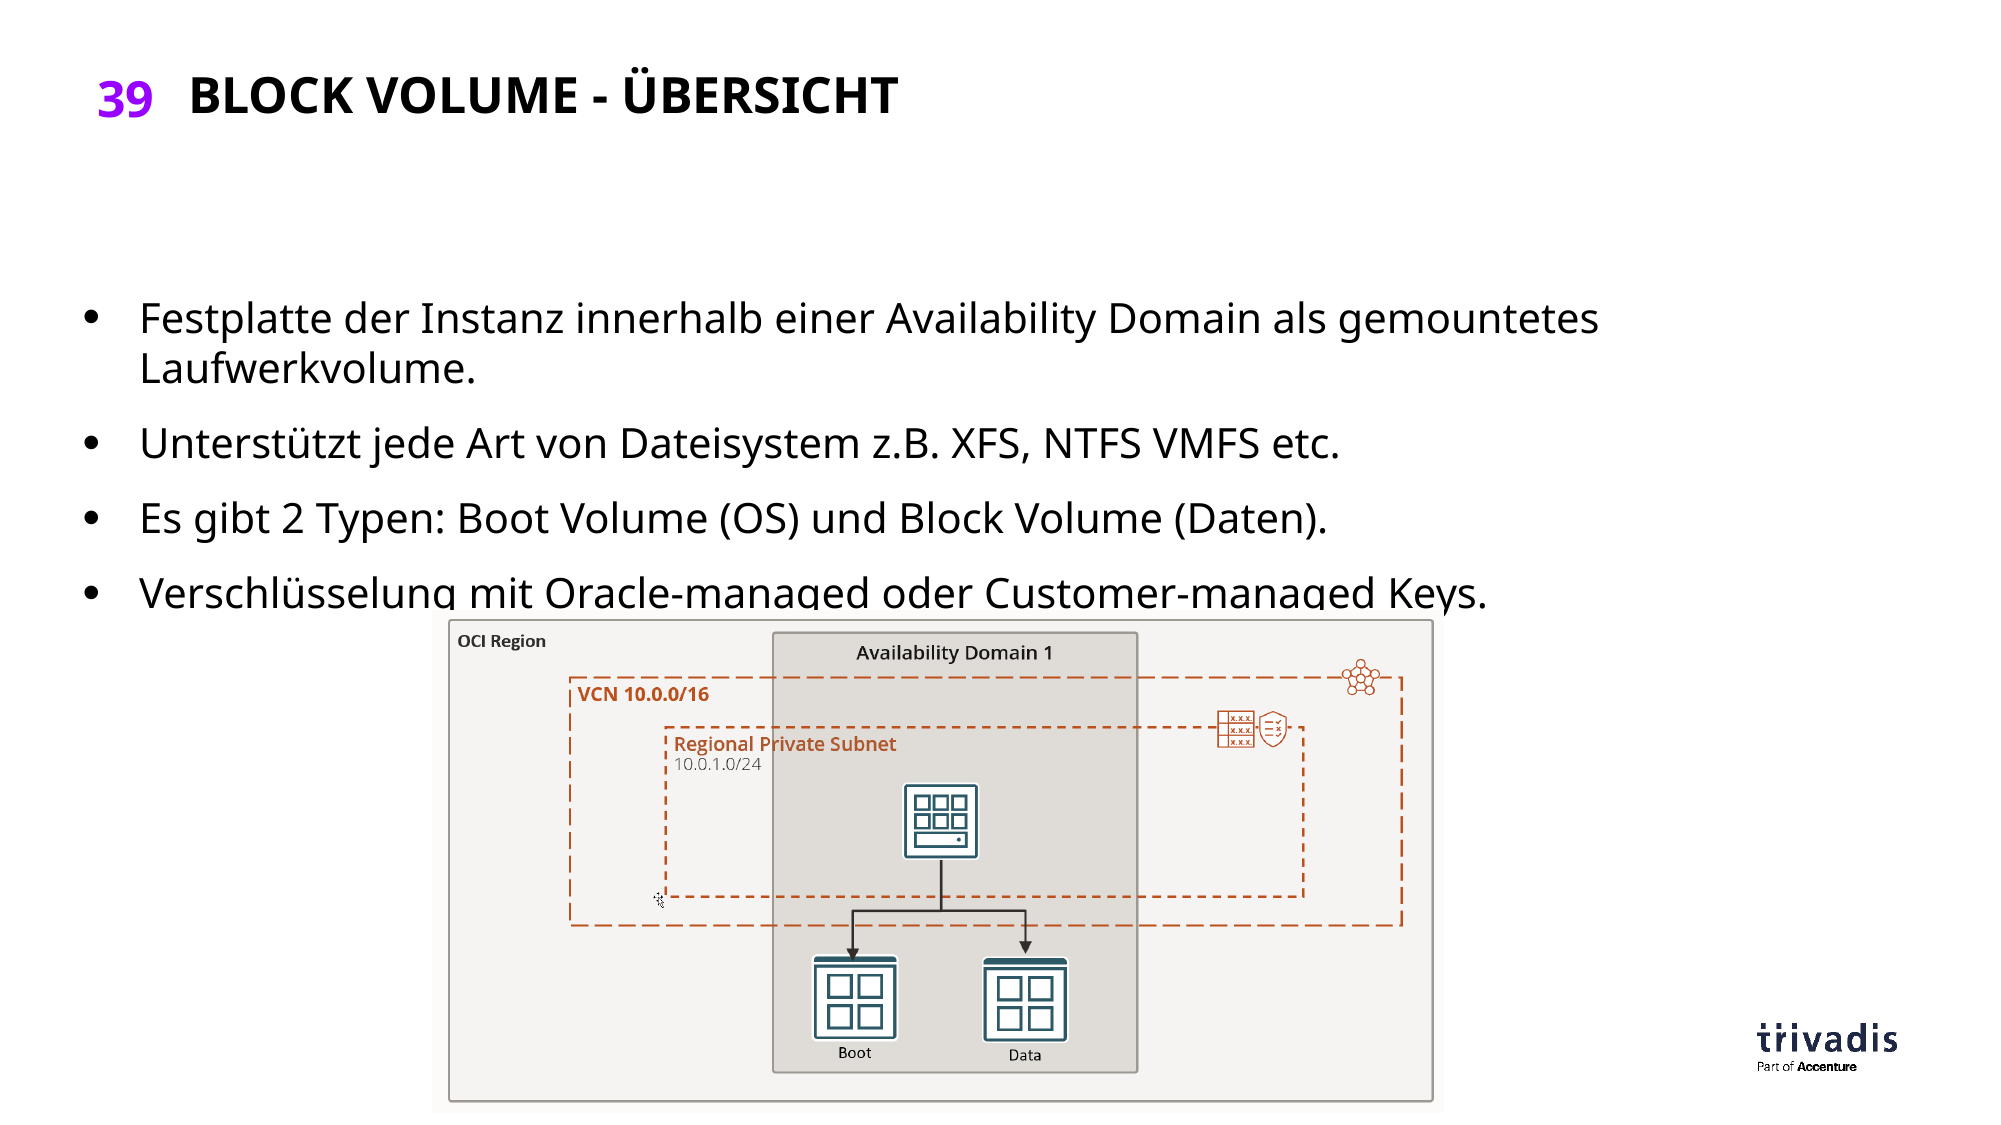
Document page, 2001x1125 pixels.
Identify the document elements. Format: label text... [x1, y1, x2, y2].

picture [432, 610, 1444, 1113]
list Festplatte der Instanz innerhalb einer Availability Domain als gemountetes Laufwerkvolume. Unterstützt jede Art von Dateisystem z.B. XFS, NTFS VMFS etc. Es gibt 2 Typen: Boot Volume (OS) und Block Volume (Daten). Verschlüsselung mit Oracle-managed oder Customer-managed Keys. [65, 284, 1933, 1062]
picture [1757, 1062, 1897, 1071]
title Block volume - übersicht [170, 63, 1933, 136]
